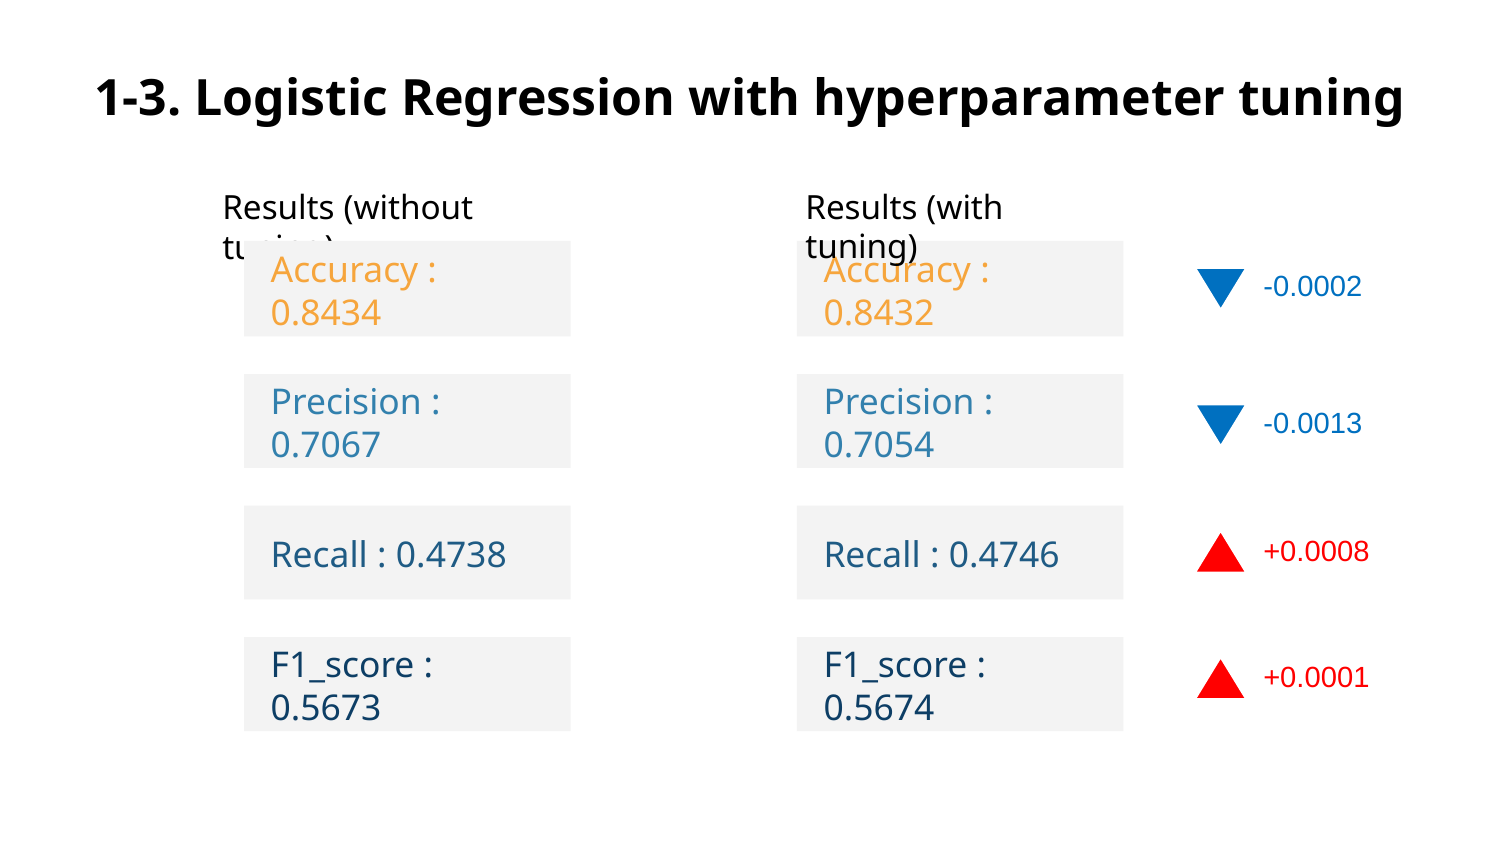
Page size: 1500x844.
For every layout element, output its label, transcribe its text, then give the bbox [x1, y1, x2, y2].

text_box [796, 637, 1124, 732]
text_box [796, 374, 1124, 468]
text_box [244, 505, 571, 600]
text_box F1_score : 0.5674 [808, 649, 1112, 720]
title 1-3. Logistic Regression with hyperparameter tuning [29, 50, 1471, 145]
text_box Recall : 0.4738 [255, 517, 559, 589]
text_box [1191, 652, 1251, 703]
text_box +0.0001 [1248, 651, 1404, 701]
text_box [796, 274, 1124, 337]
text_box [244, 374, 571, 468]
text_box Results (with tuning) [790, 178, 1130, 274]
text_box [1191, 264, 1248, 315]
text_box [796, 505, 1124, 600]
text_box Precision : 0.7067 [255, 386, 559, 457]
text_box Recall : 0.4746 [808, 517, 1112, 589]
text_box Results (without tuning) [207, 178, 588, 274]
text_box Accuracy : 0.8434 [255, 254, 559, 326]
text_box +0.0008 [1248, 524, 1404, 575]
text_box [244, 240, 571, 337]
text_box [1191, 526, 1250, 576]
text_box F1_score : 0.5673 [255, 649, 559, 720]
text_box -0.0002 [1248, 260, 1404, 311]
text_box [1191, 401, 1248, 451]
text_box Precision : 0.7054 [808, 386, 1112, 457]
text_box [244, 637, 571, 732]
text_box -0.0013 [1248, 396, 1404, 447]
text_box Accuracy : 0.8432 [808, 274, 1112, 326]
